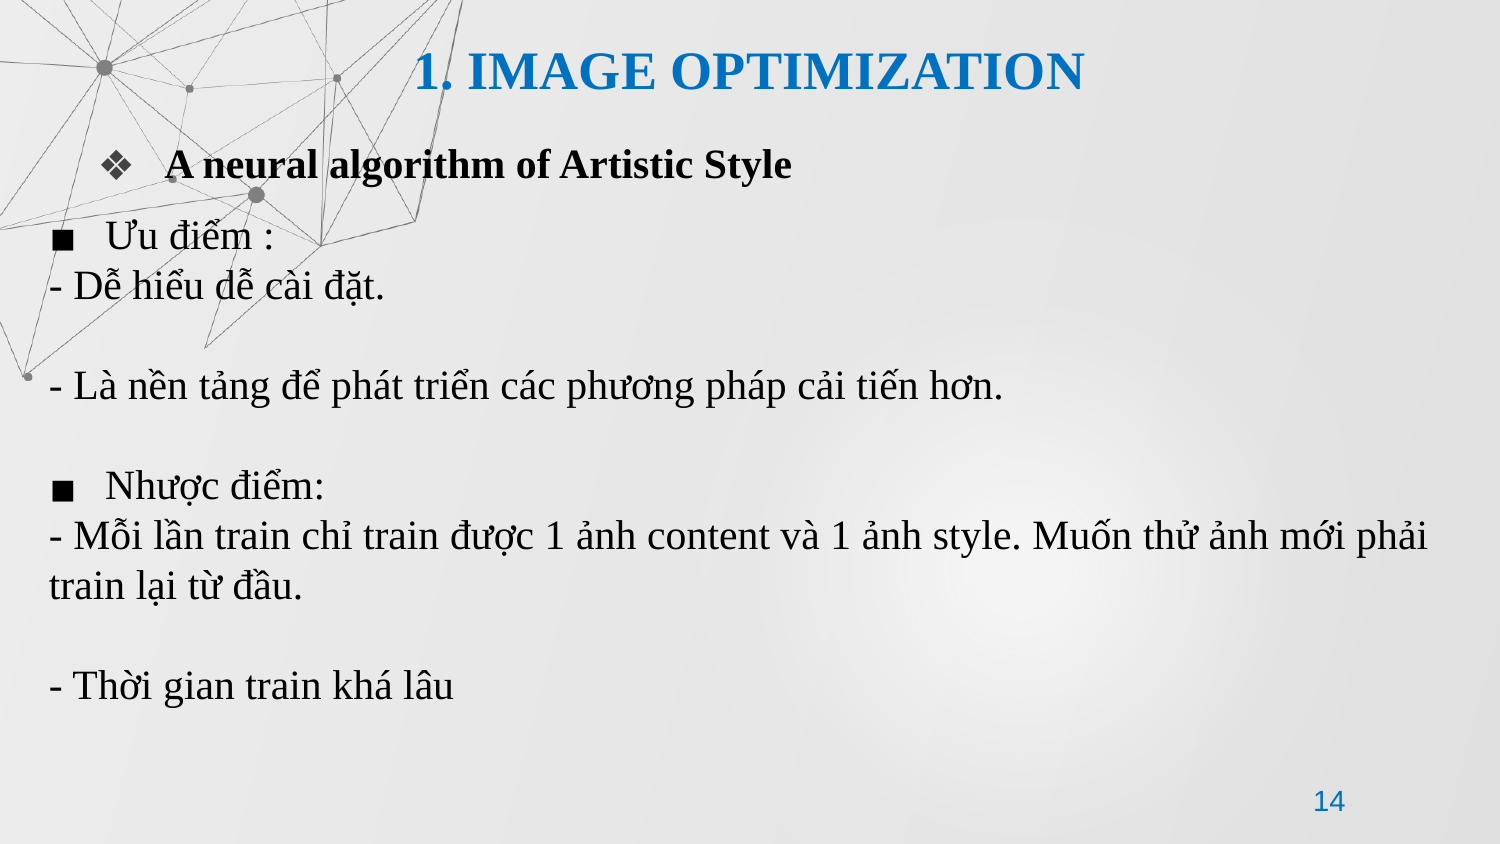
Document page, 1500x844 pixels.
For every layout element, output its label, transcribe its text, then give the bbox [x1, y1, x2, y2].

text_box Ưu điểm : - Dễ hiểu dễ cài đặt. - Là nền tảng để phát triển các phương pháp cải tiến hơn. Nhược điểm: - Mỗi lần train chỉ train được 1 ảnh content và 1 ảnh style. Muốn thử ảnh mới phải train lại từ đầu. - Thời gian train khá lâu [34, 200, 1500, 716]
picture [0, 0, 1500, 844]
title 1. IMAGE OPTIMIZATION [322, 20, 1178, 121]
text_box 14 [1298, 774, 1371, 825]
subtitle A neural algorithm of Artistic Style [82, 121, 1433, 197]
